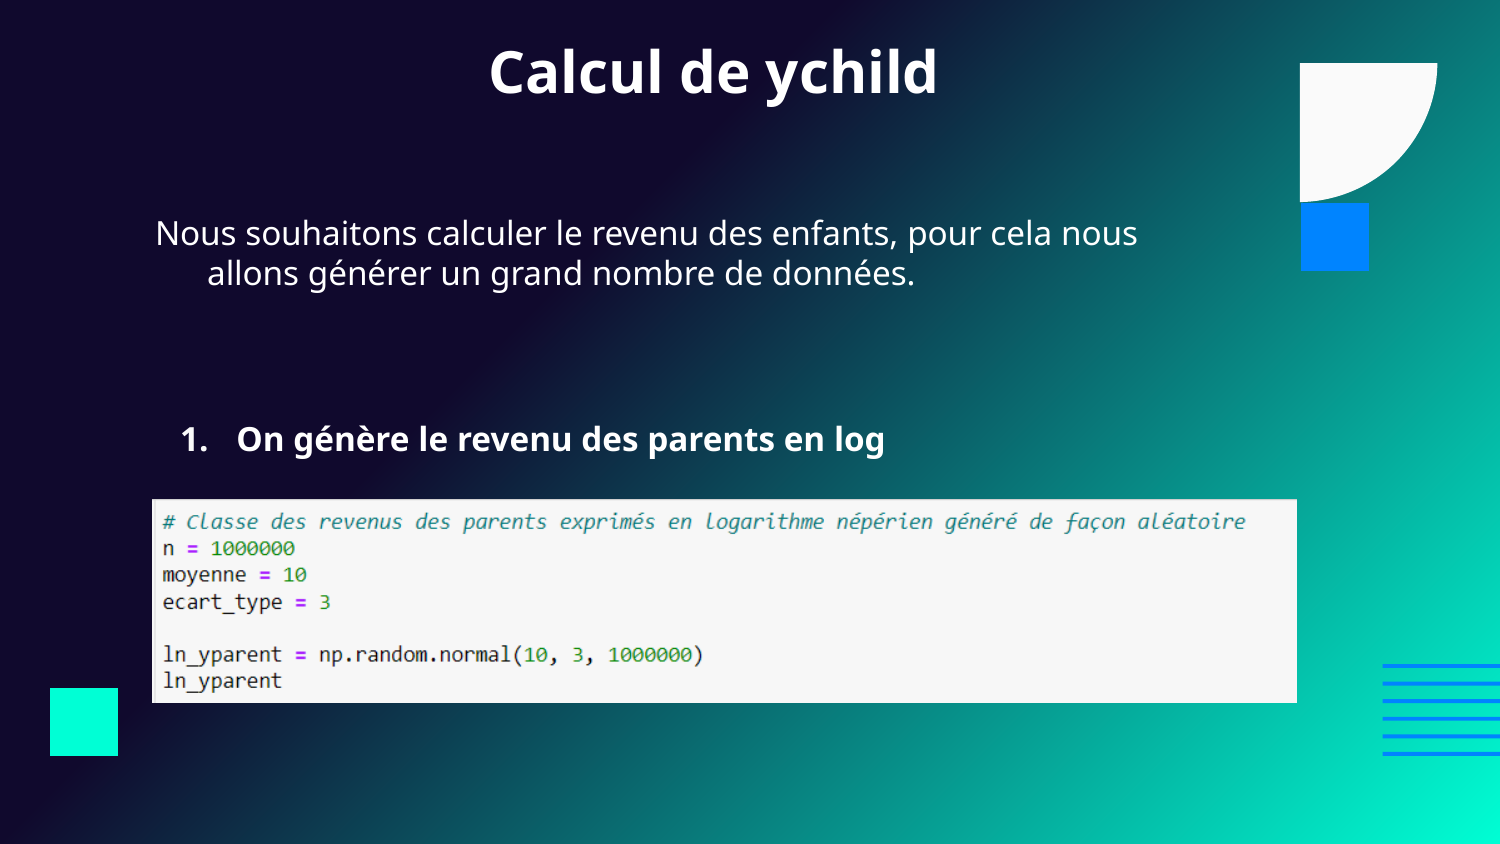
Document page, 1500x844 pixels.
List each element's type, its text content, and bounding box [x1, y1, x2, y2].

subtitle Nous souhaitons calculer le revenu des enfants, pour cela nous allons générer un grand nombre de données. [117, 199, 1161, 305]
subtitle On génère le revenu des parents en log [142, 405, 1186, 511]
picture [152, 498, 1297, 704]
title Calcul de ychild [82, 0, 1346, 141]
